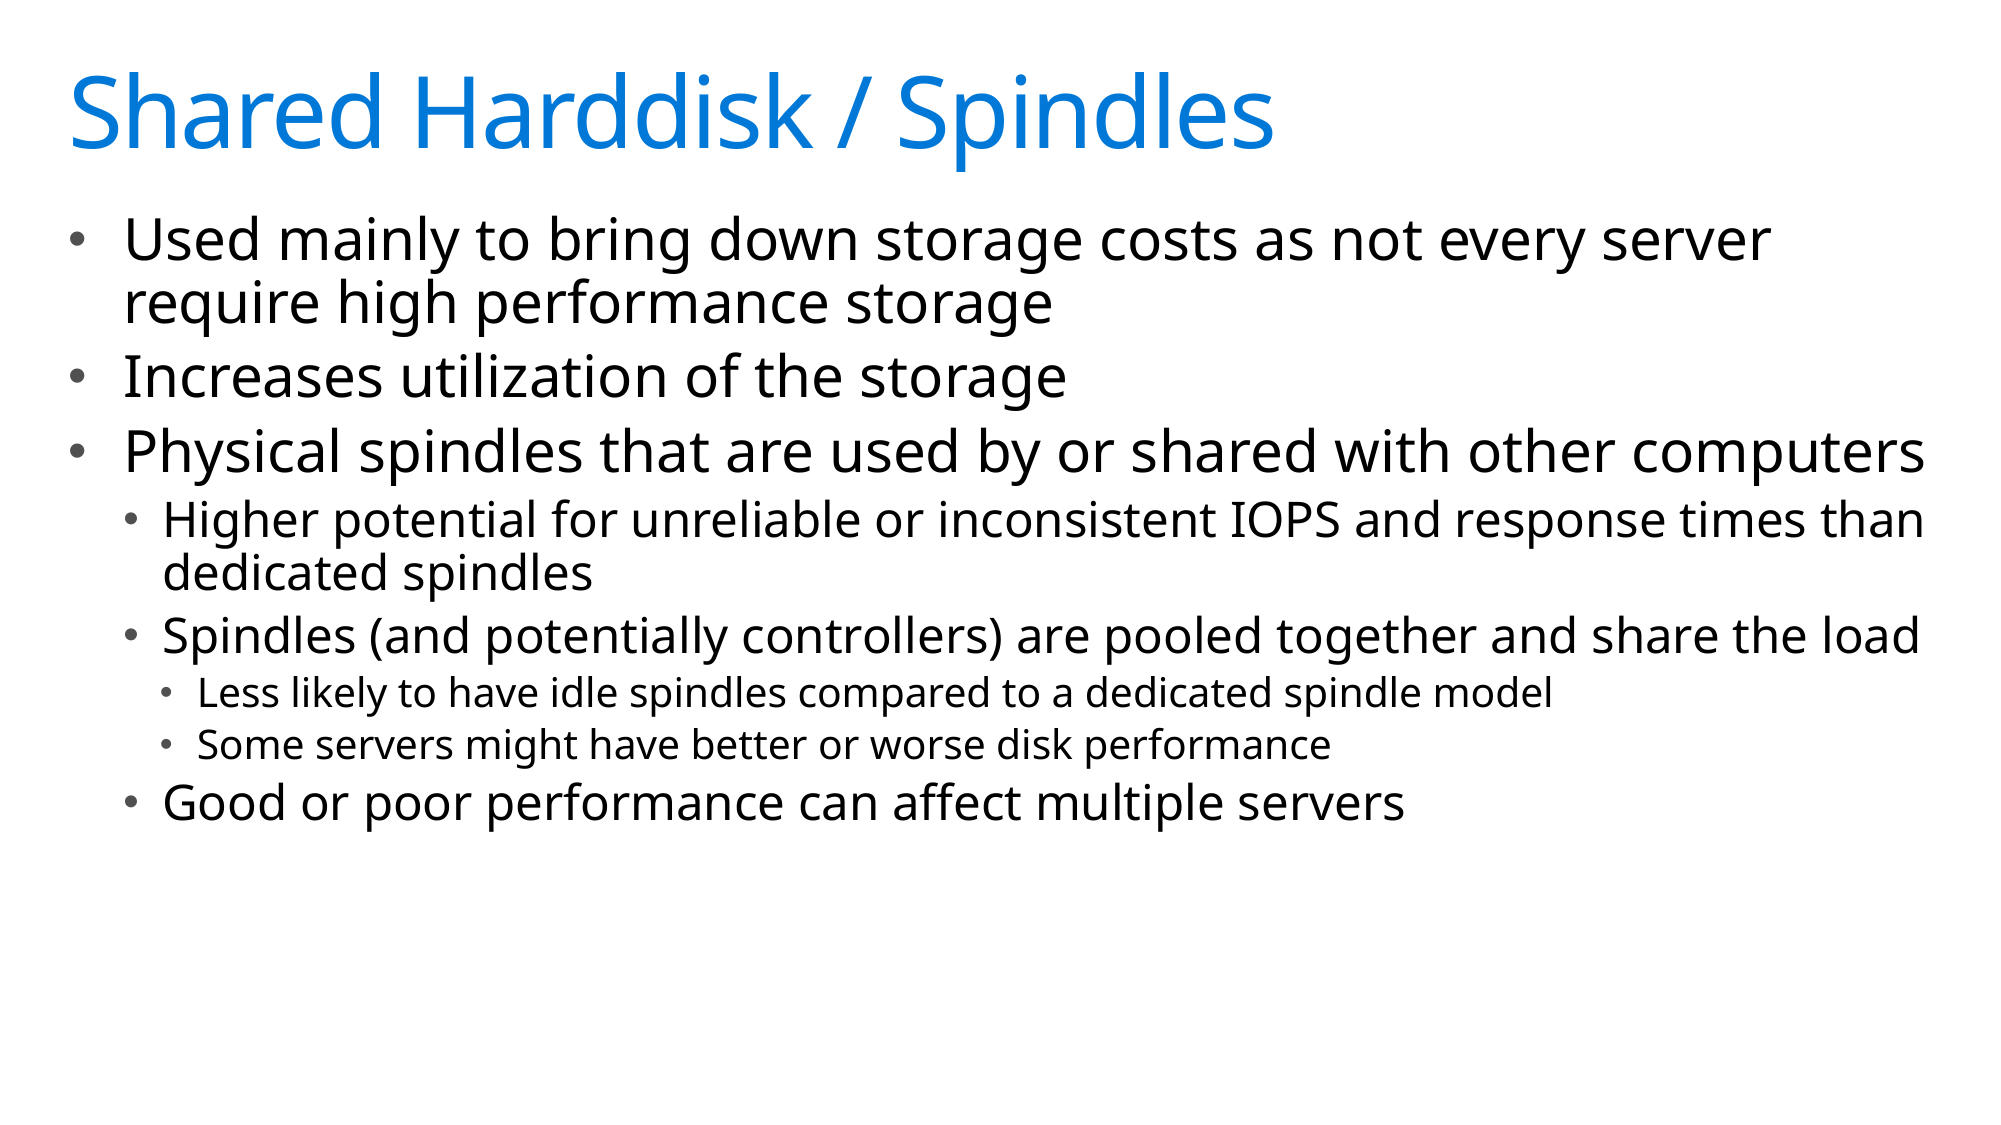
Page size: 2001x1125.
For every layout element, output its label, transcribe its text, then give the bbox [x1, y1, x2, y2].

title Shared Harddisk / Spindles [44, 47, 1957, 196]
list Used mainly to bring down storage costs as not every server require high performance storage Increases utilization of the storage Physical spindles that are used by or shared with other computers Higher potential for unreliable or inconsistent IOPS and response times than dedicated spindles Spindles (and potentially controllers) are pooled together and share the load Less likely to have idle spindles compared to a dedicated spindle model Some servers might have better or worse disk performance Good or poor performance can affect multiple servers [44, 196, 1956, 507]
